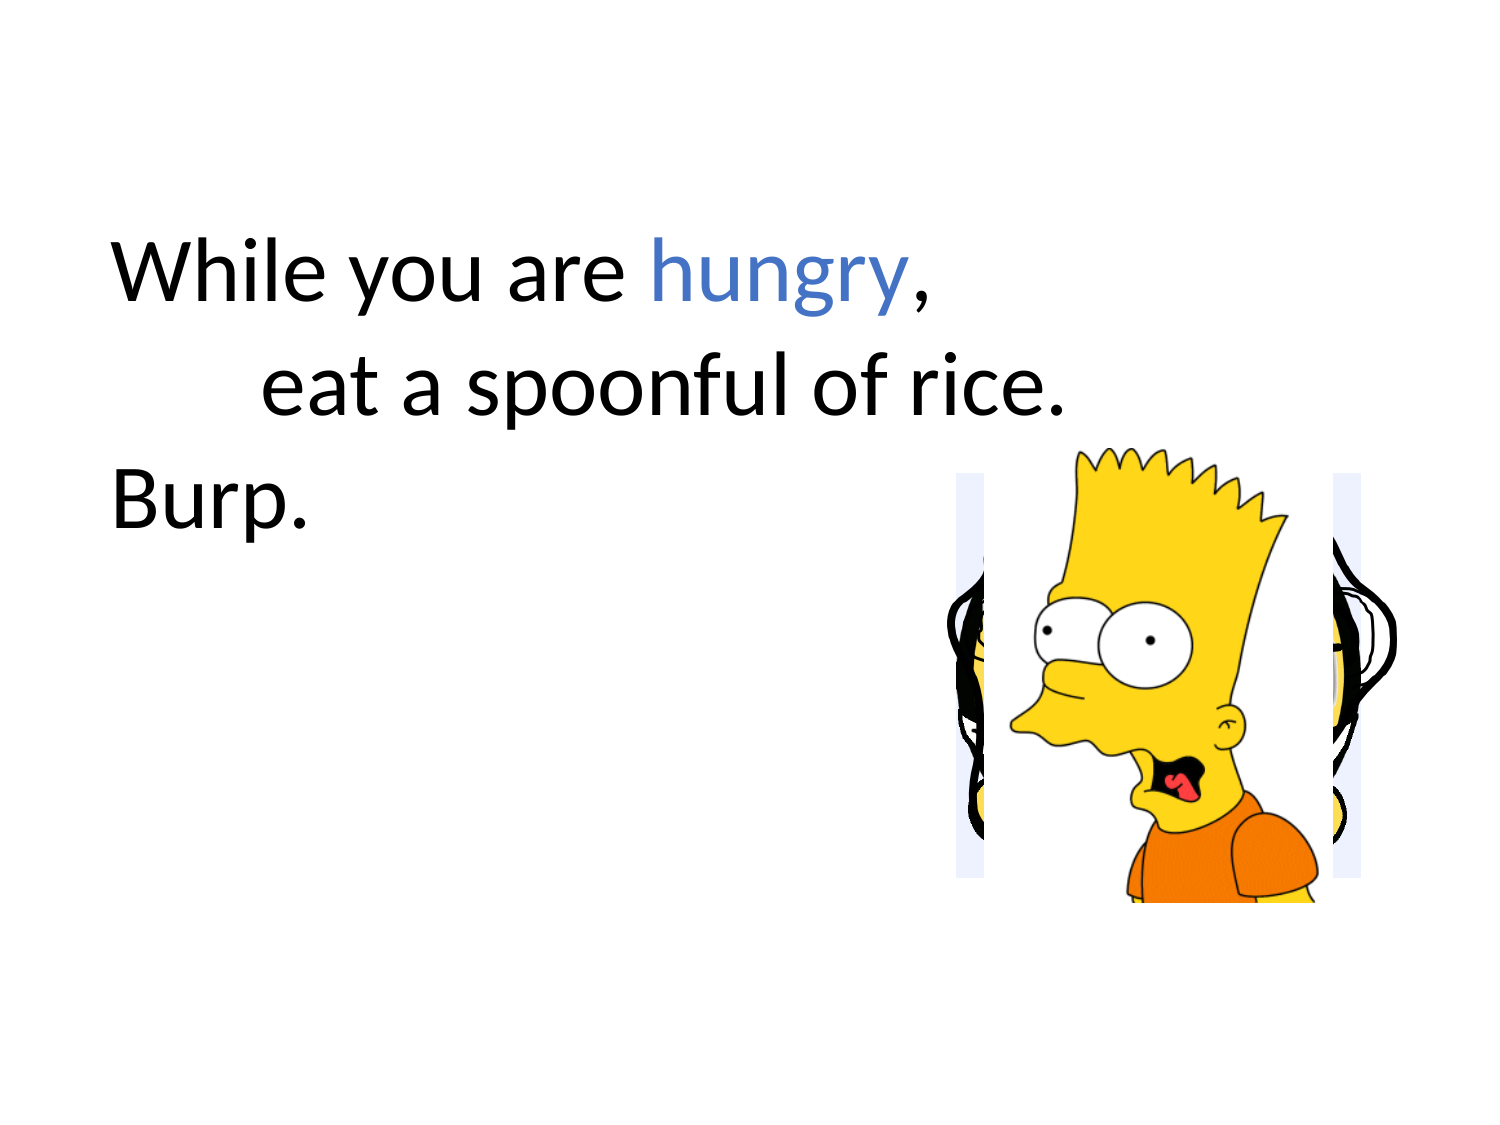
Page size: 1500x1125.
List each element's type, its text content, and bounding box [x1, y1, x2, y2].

picture [947, 448, 1398, 903]
list While you are hungry, eat a spoonful of rice. Burp. [102, 214, 1398, 1014]
